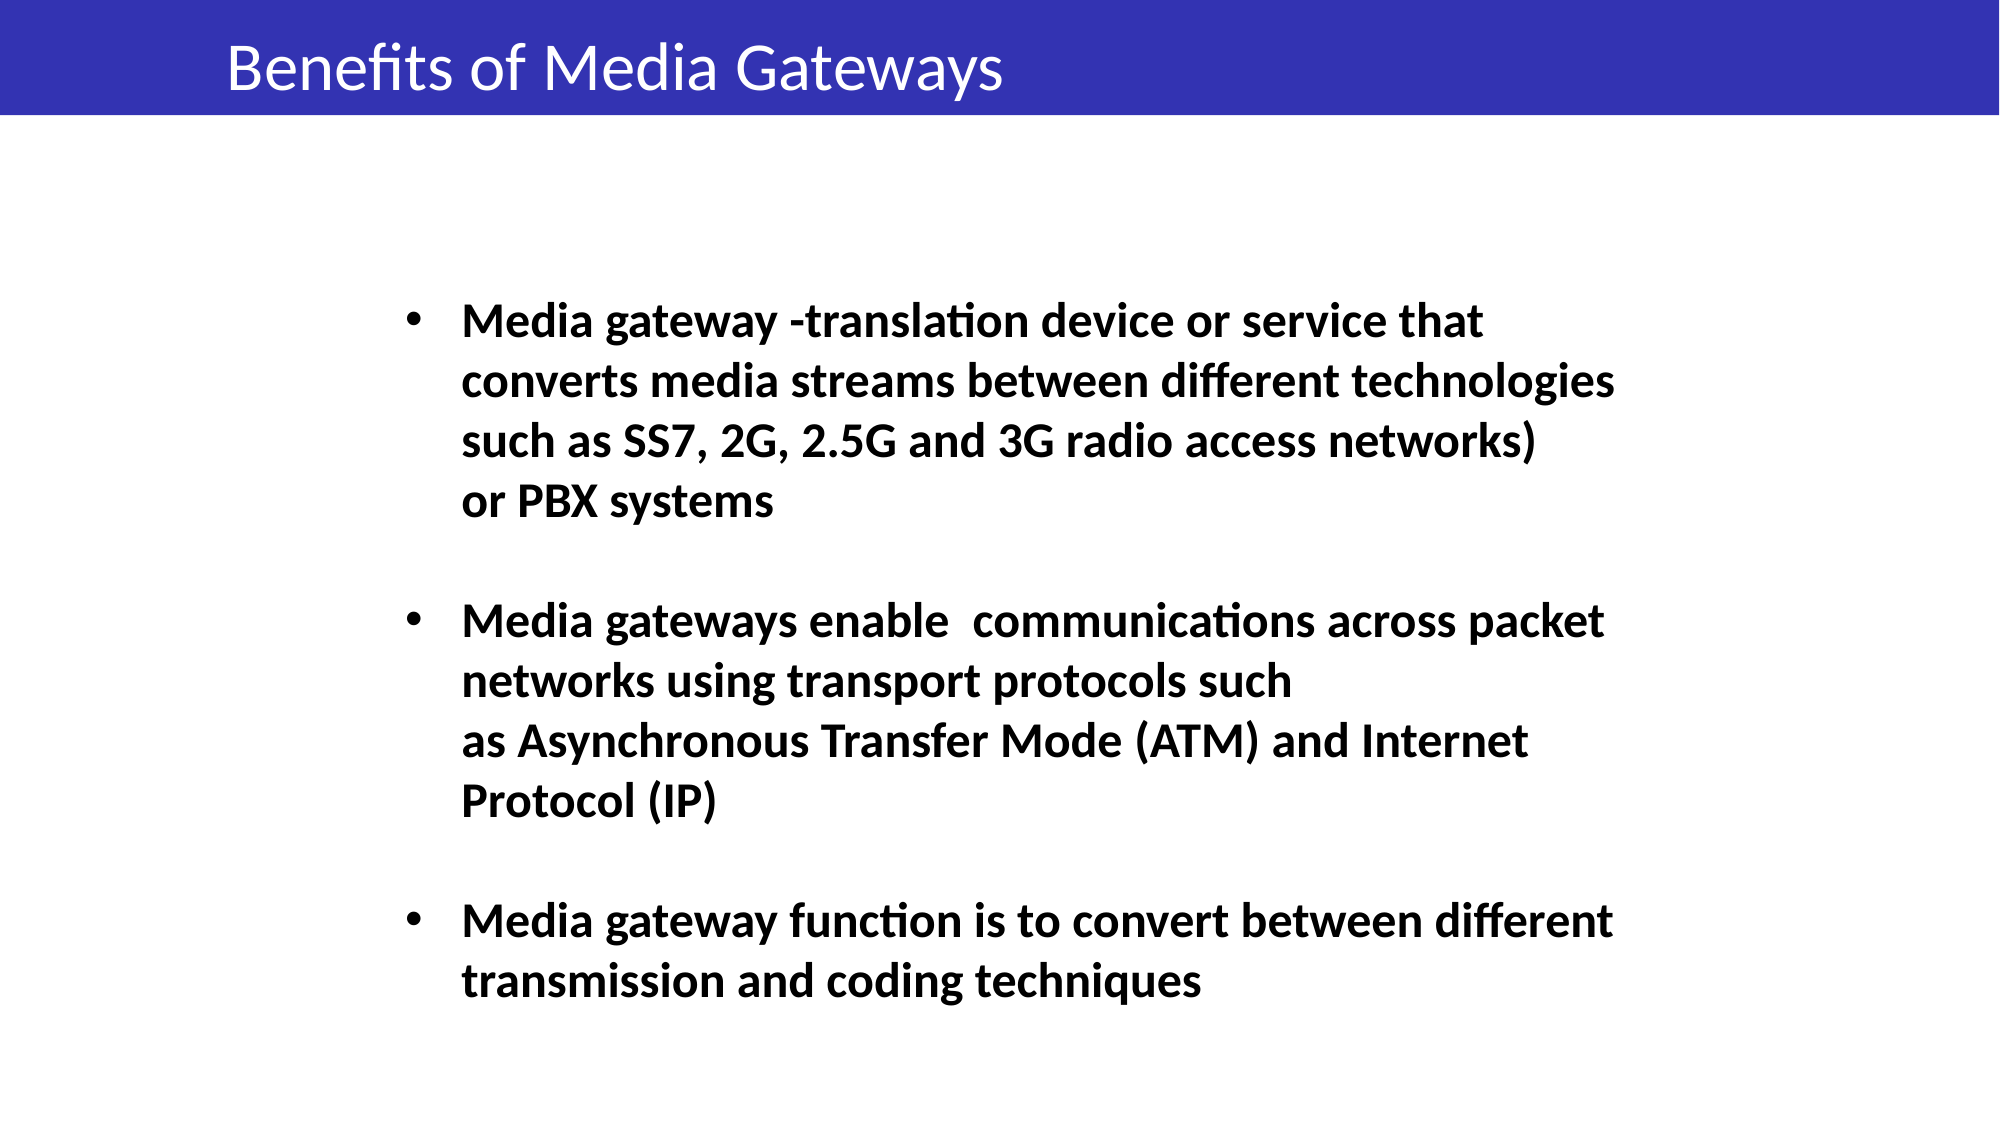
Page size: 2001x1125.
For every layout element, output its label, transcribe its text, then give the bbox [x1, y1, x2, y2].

text_box Media gateway -translation device or service that converts media streams between different technologies such as SS7, 2G, 2.5G and 3G radio access networks) or PBX systems Media gateways enable communications across packet networks using transport protocols such as Asynchronous Transfer Mode (ATM) and Internet Protocol (IP) Media gateway function is to convert between different transmission and coding techniques [390, 350, 1641, 526]
title Benefits of Media Gateways [226, 21, 1477, 105]
